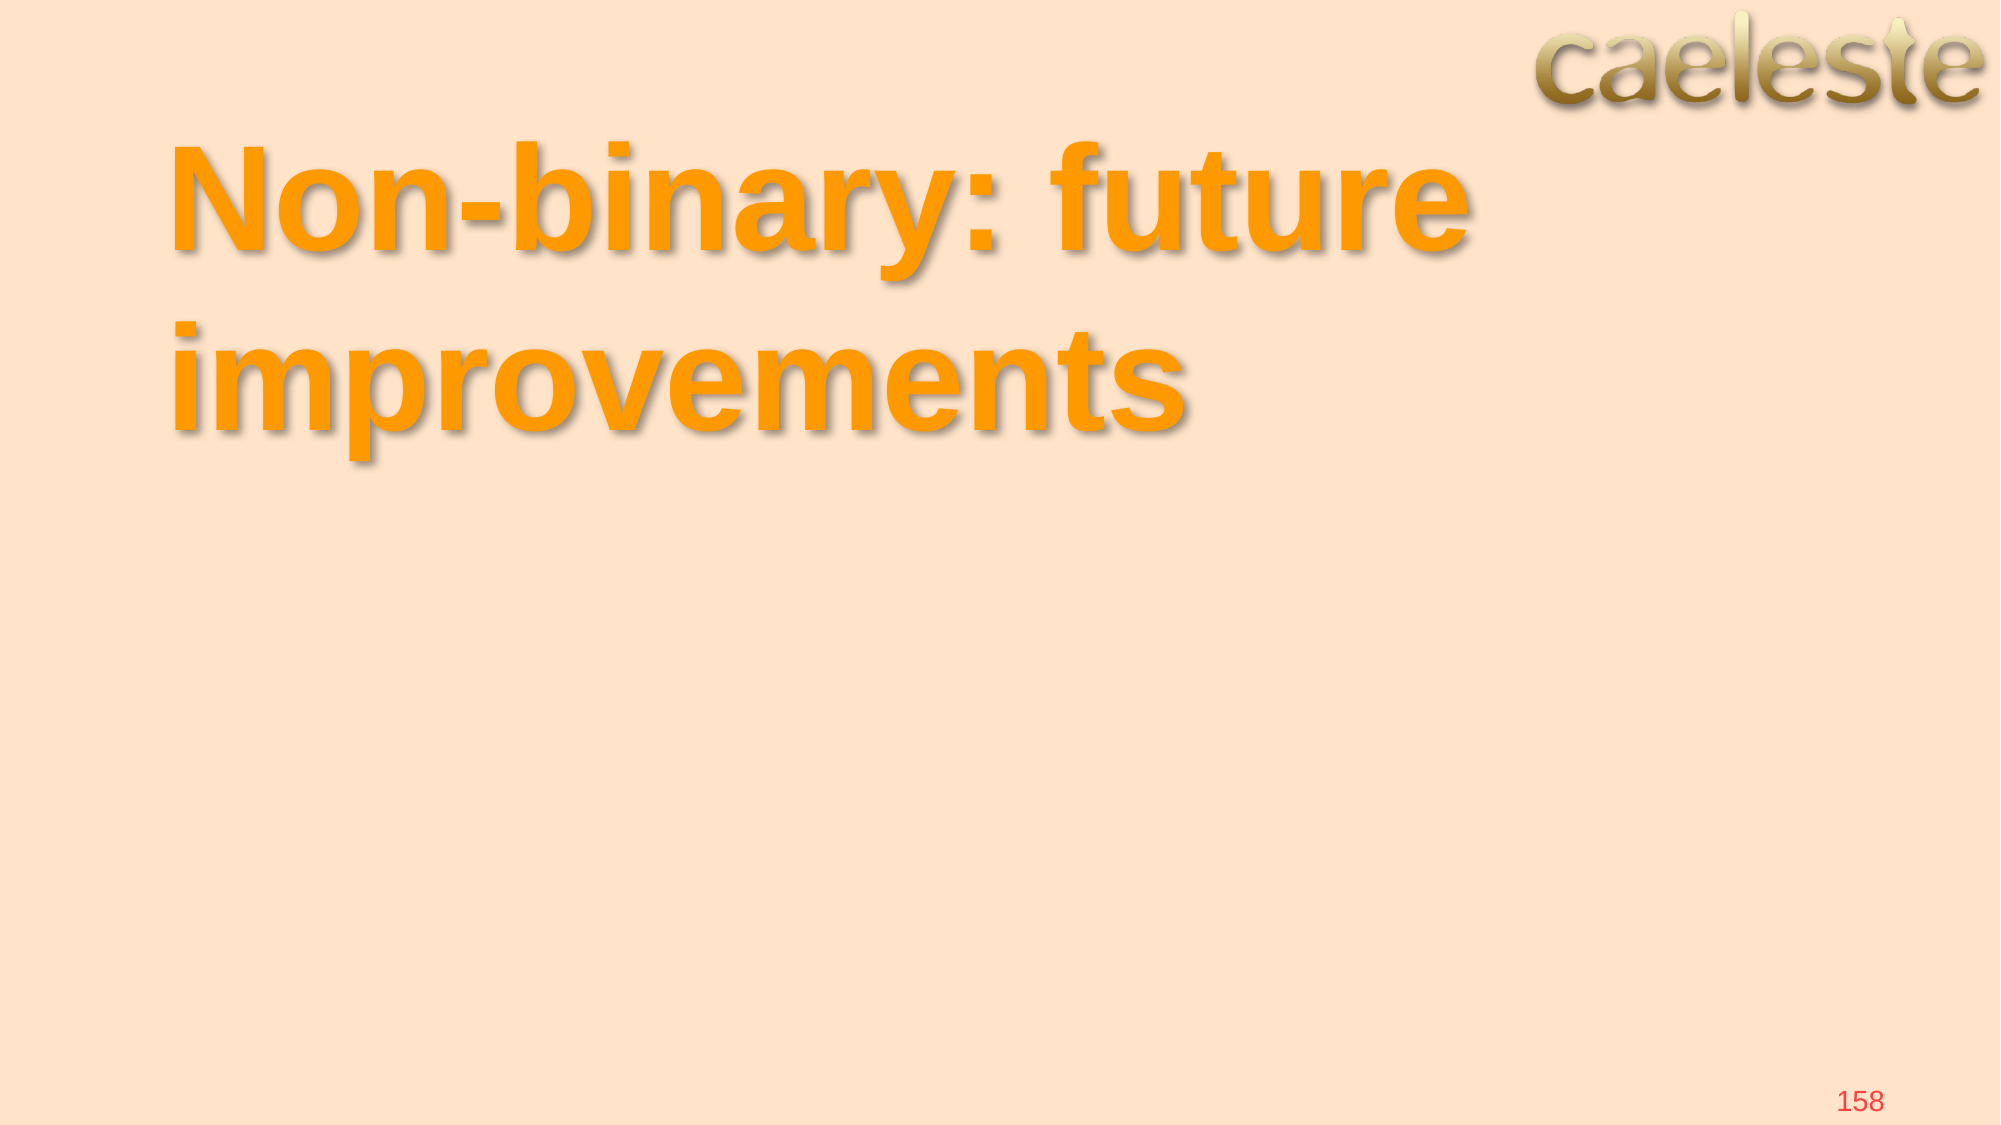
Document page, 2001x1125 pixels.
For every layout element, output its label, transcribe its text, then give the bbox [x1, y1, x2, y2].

slide_number 158 [1433, 1062, 1901, 1125]
title Non-binary: future improvements [150, 349, 2000, 468]
picture [1524, 0, 2001, 241]
